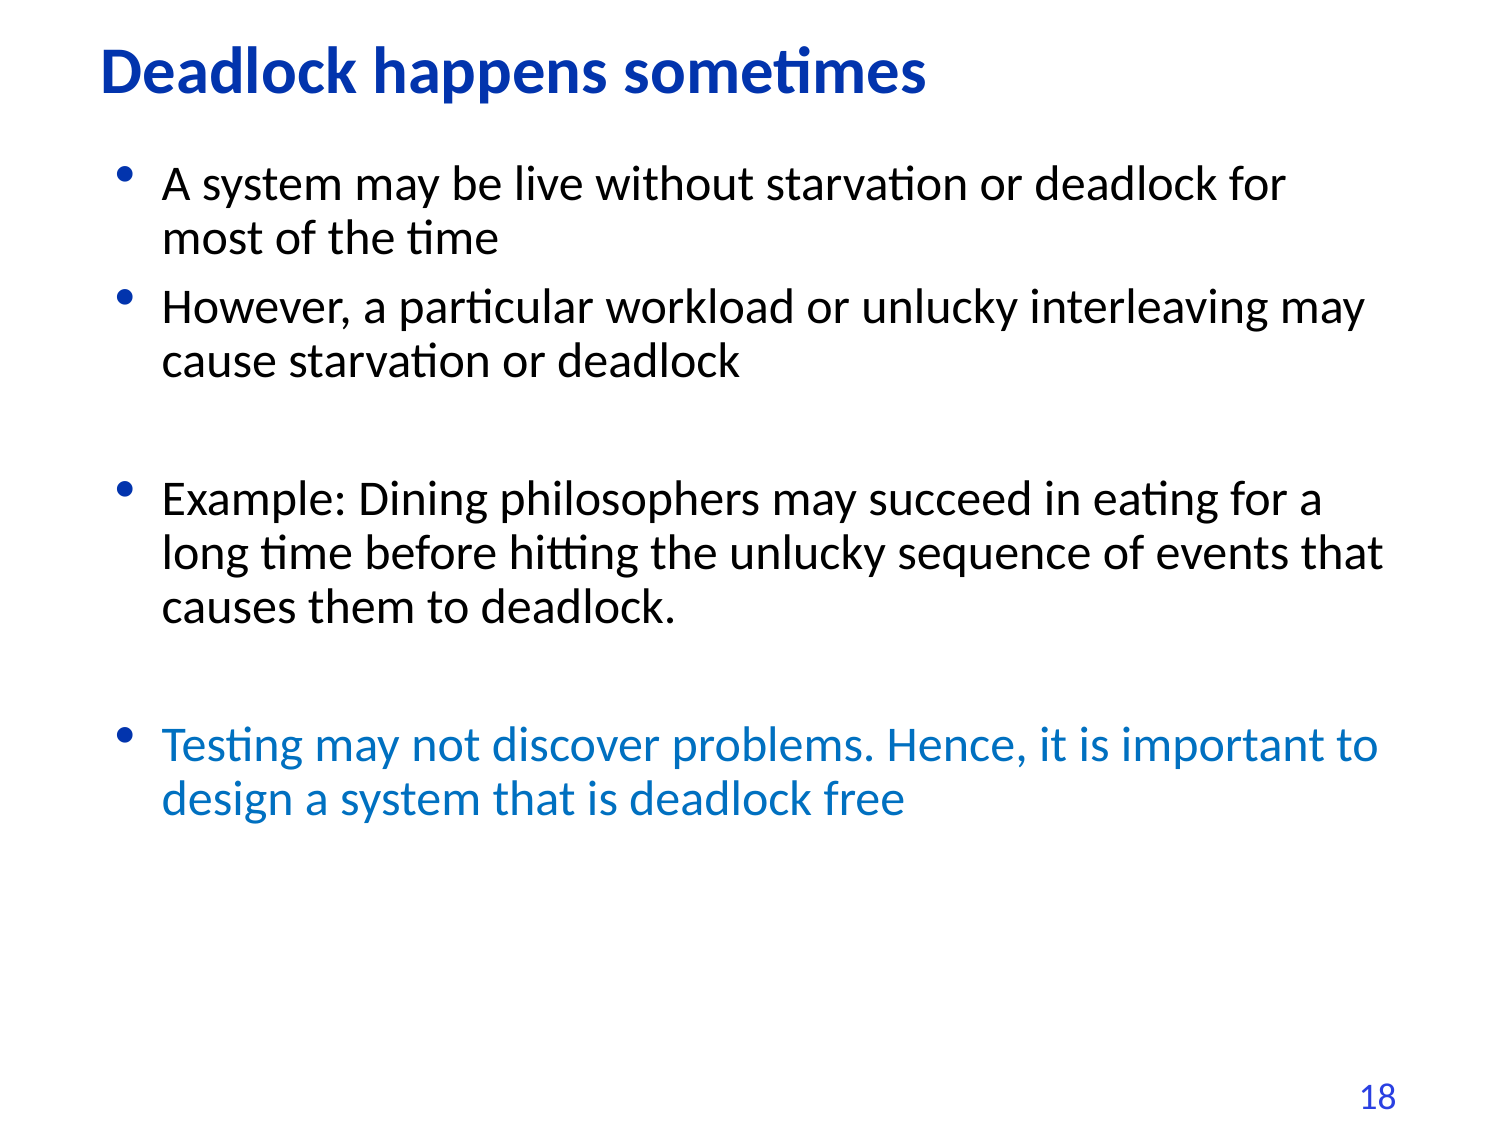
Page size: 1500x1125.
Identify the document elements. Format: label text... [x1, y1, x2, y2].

title Deadlock happens sometimes [85, 28, 1261, 117]
list A system may be live without starvation or deadlock for most of the time However, a particular workload or unlucky interleaving may cause starvation or deadlock Example: Dining philosophers may succeed in eating for a long time before hitting the unlucky sequence of events that causes them to deadlock. Testing may not discover problems. Hence, it is important to design a system that is deadlock free [99, 149, 1400, 988]
